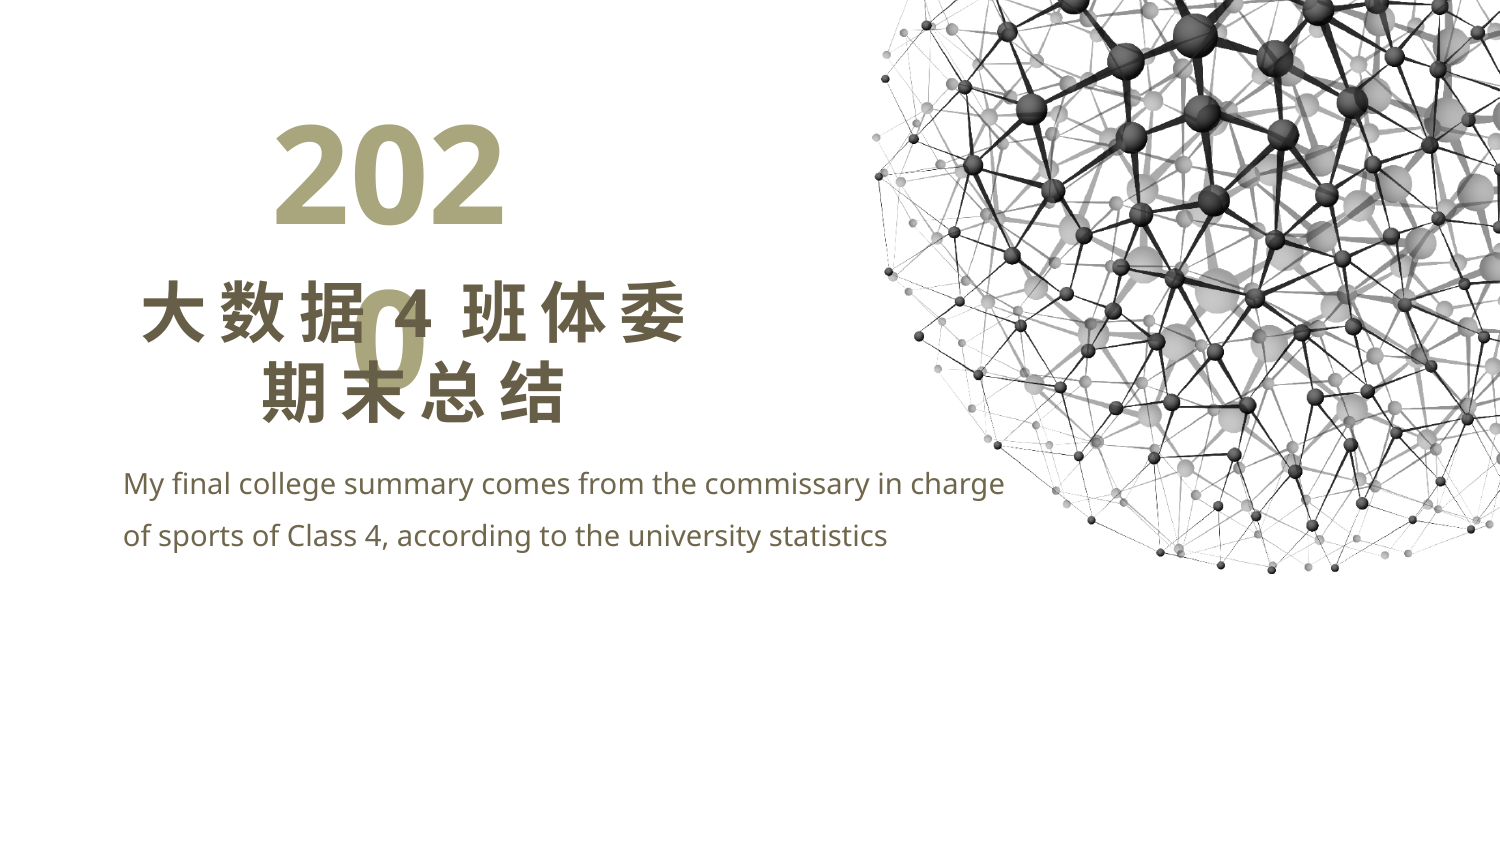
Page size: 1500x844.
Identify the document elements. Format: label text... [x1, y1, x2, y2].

picture [872, 0, 1500, 574]
text_box 2020 [229, 79, 551, 263]
text_box 大数据4班体委 期末总结 [126, 263, 702, 439]
text_box My final college summary comes from the commissary in charge of sports of Class 4, according to the university statistics [108, 440, 872, 561]
